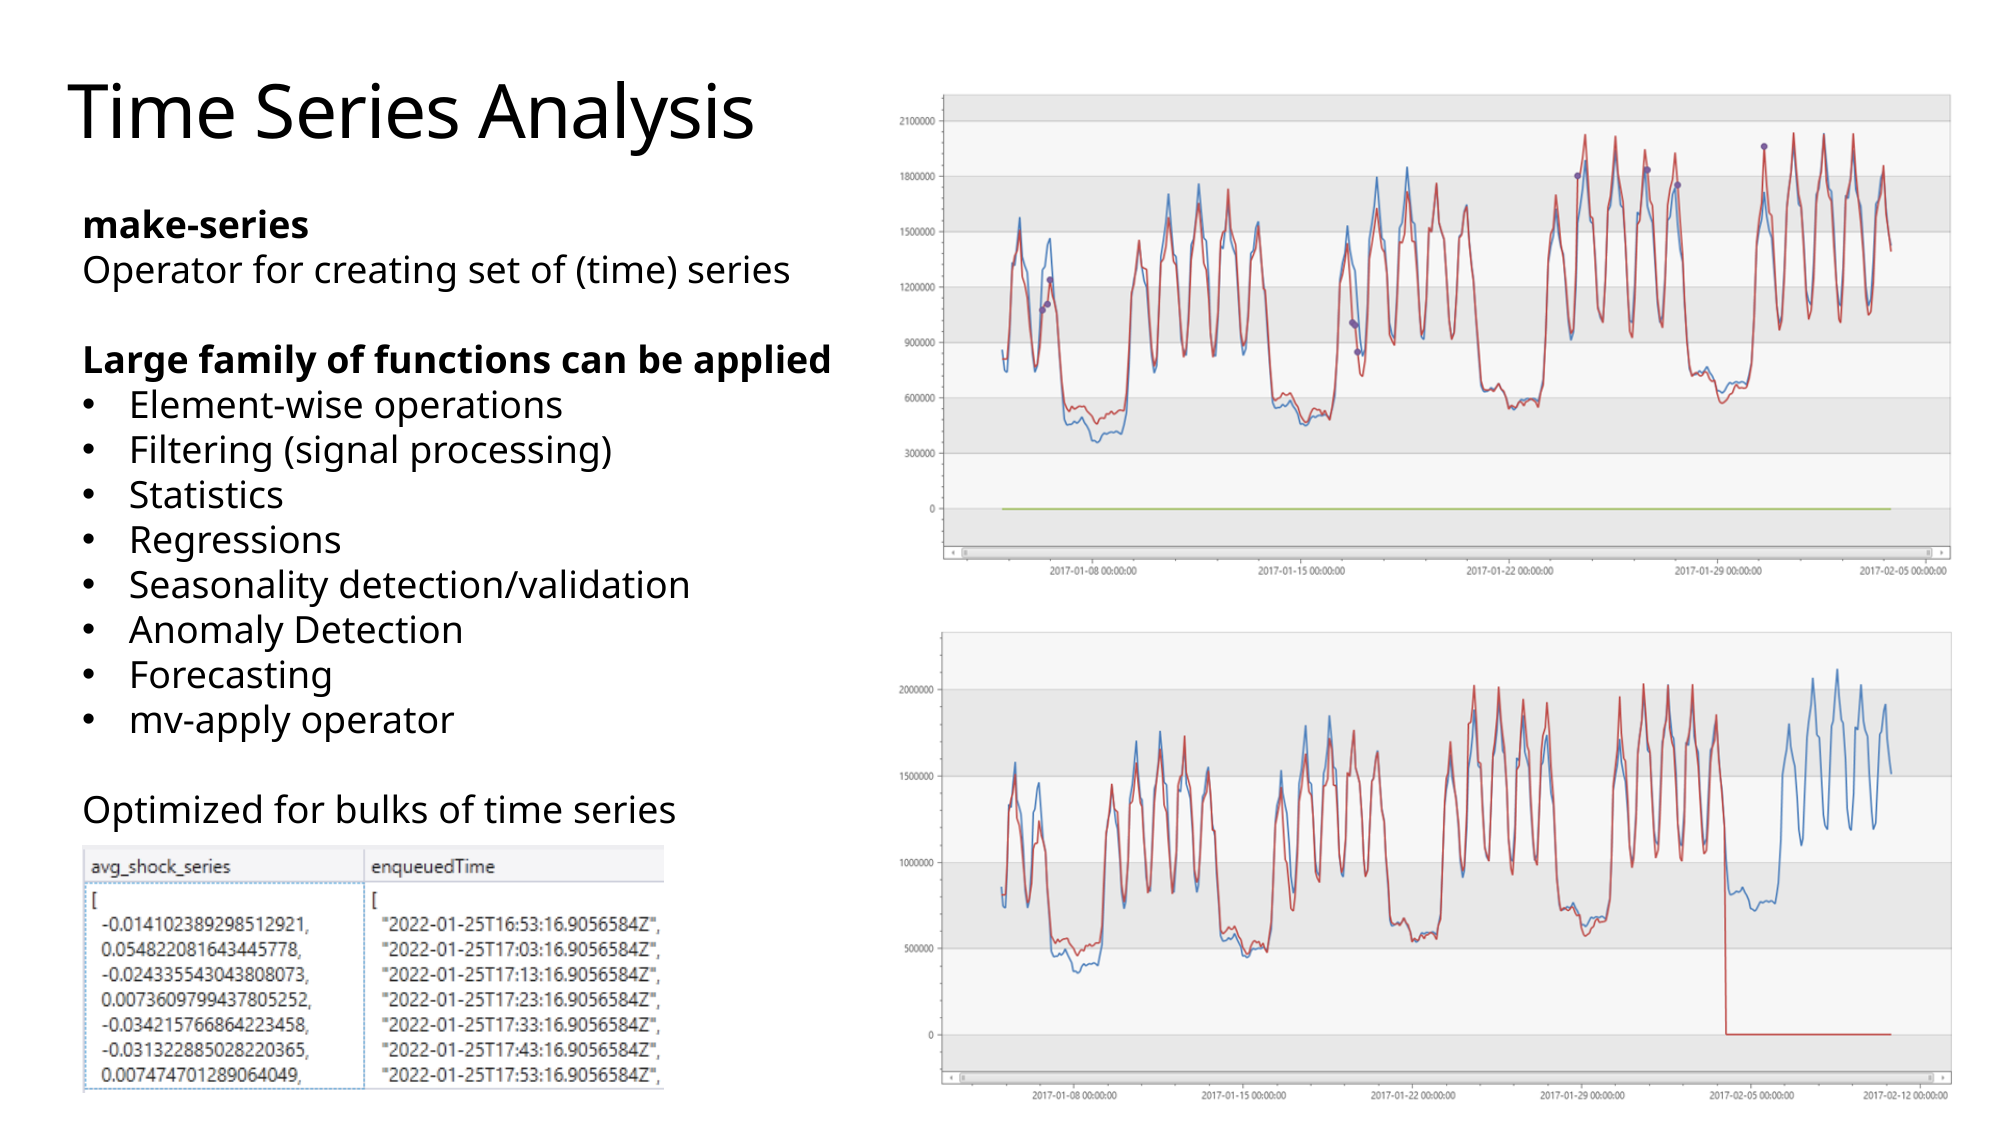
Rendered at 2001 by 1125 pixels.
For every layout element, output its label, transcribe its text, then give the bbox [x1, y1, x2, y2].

text_box Time Series Analysis [67, 63, 1875, 154]
picture [894, 617, 1957, 1110]
picture [82, 845, 665, 1093]
text_box make-series Operator for creating set of (time) series Large family of functions can be applied Element-wise operations Filtering (signal processing) Statistics Regressions Seasonality detection/validation Anomaly Detection Forecasting mv-apply operator Optimized for bulks of time series [67, 194, 1856, 839]
picture [894, 87, 1957, 588]
